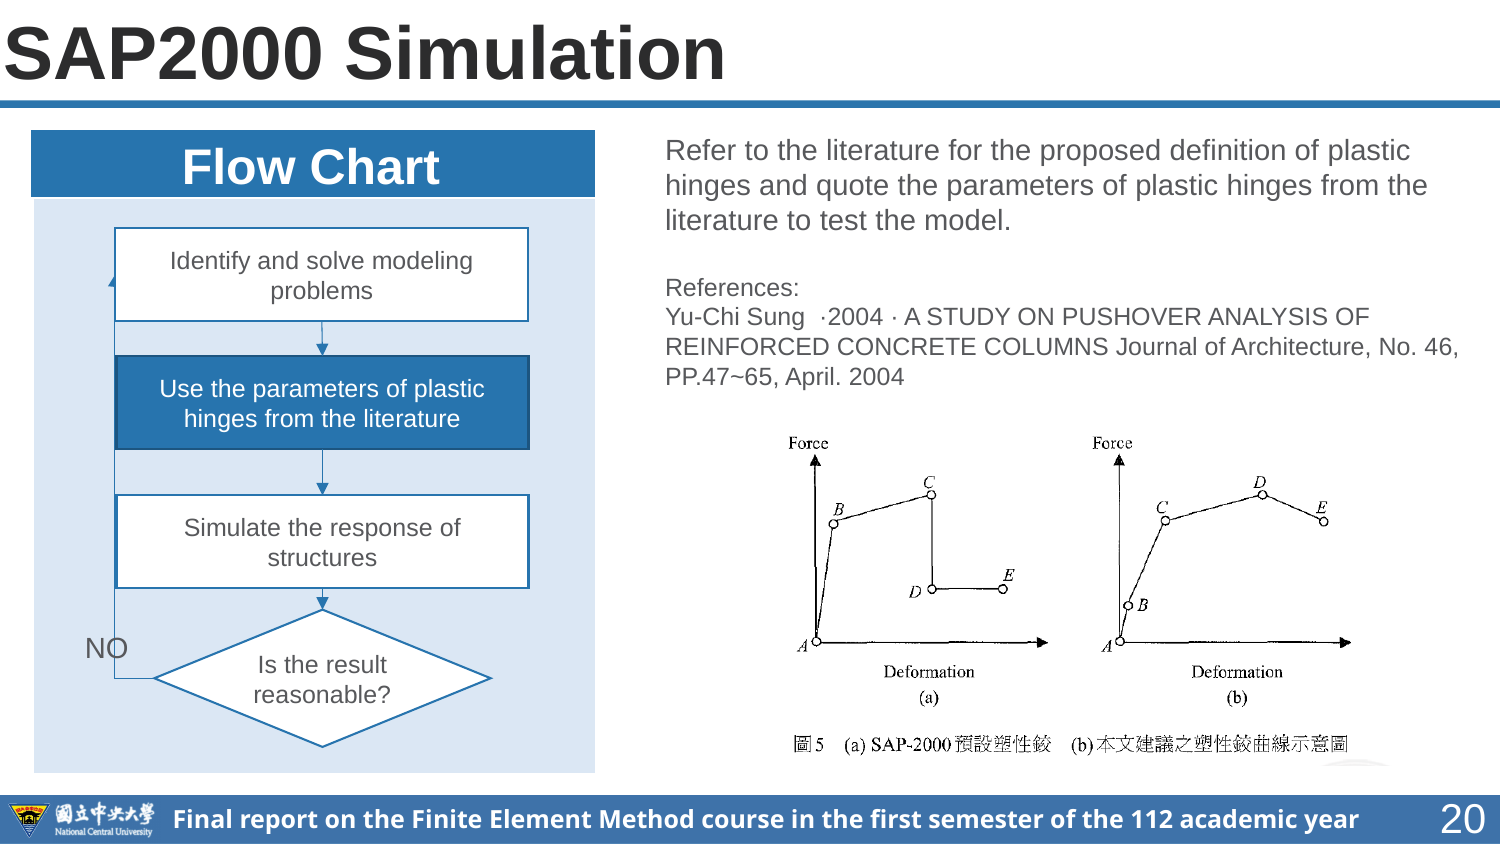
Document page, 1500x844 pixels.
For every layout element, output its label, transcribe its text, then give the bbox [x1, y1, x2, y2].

picture [749, 401, 1407, 766]
text_box SAP2000 Simulation [3, 14, 1392, 96]
text_box [29, 128, 597, 199]
text_box Flow Chart [26, 140, 596, 195]
text_box [32, 199, 597, 775]
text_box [84, 228, 529, 747]
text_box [0, 790, 1500, 844]
text_box Refer to the literature for the proposed definition of plastic hinges and quote the parameters of plastic hinges from the literature to test the model. References: Yu-Chi Sung ·2004 · A STUDY ON PUSHOVER ANALYSIS OF REINFORCED CONCRETE COLUMNS Journal of Architecture, No. 46, PP.47~65, April. 2004 [665, 131, 1474, 391]
